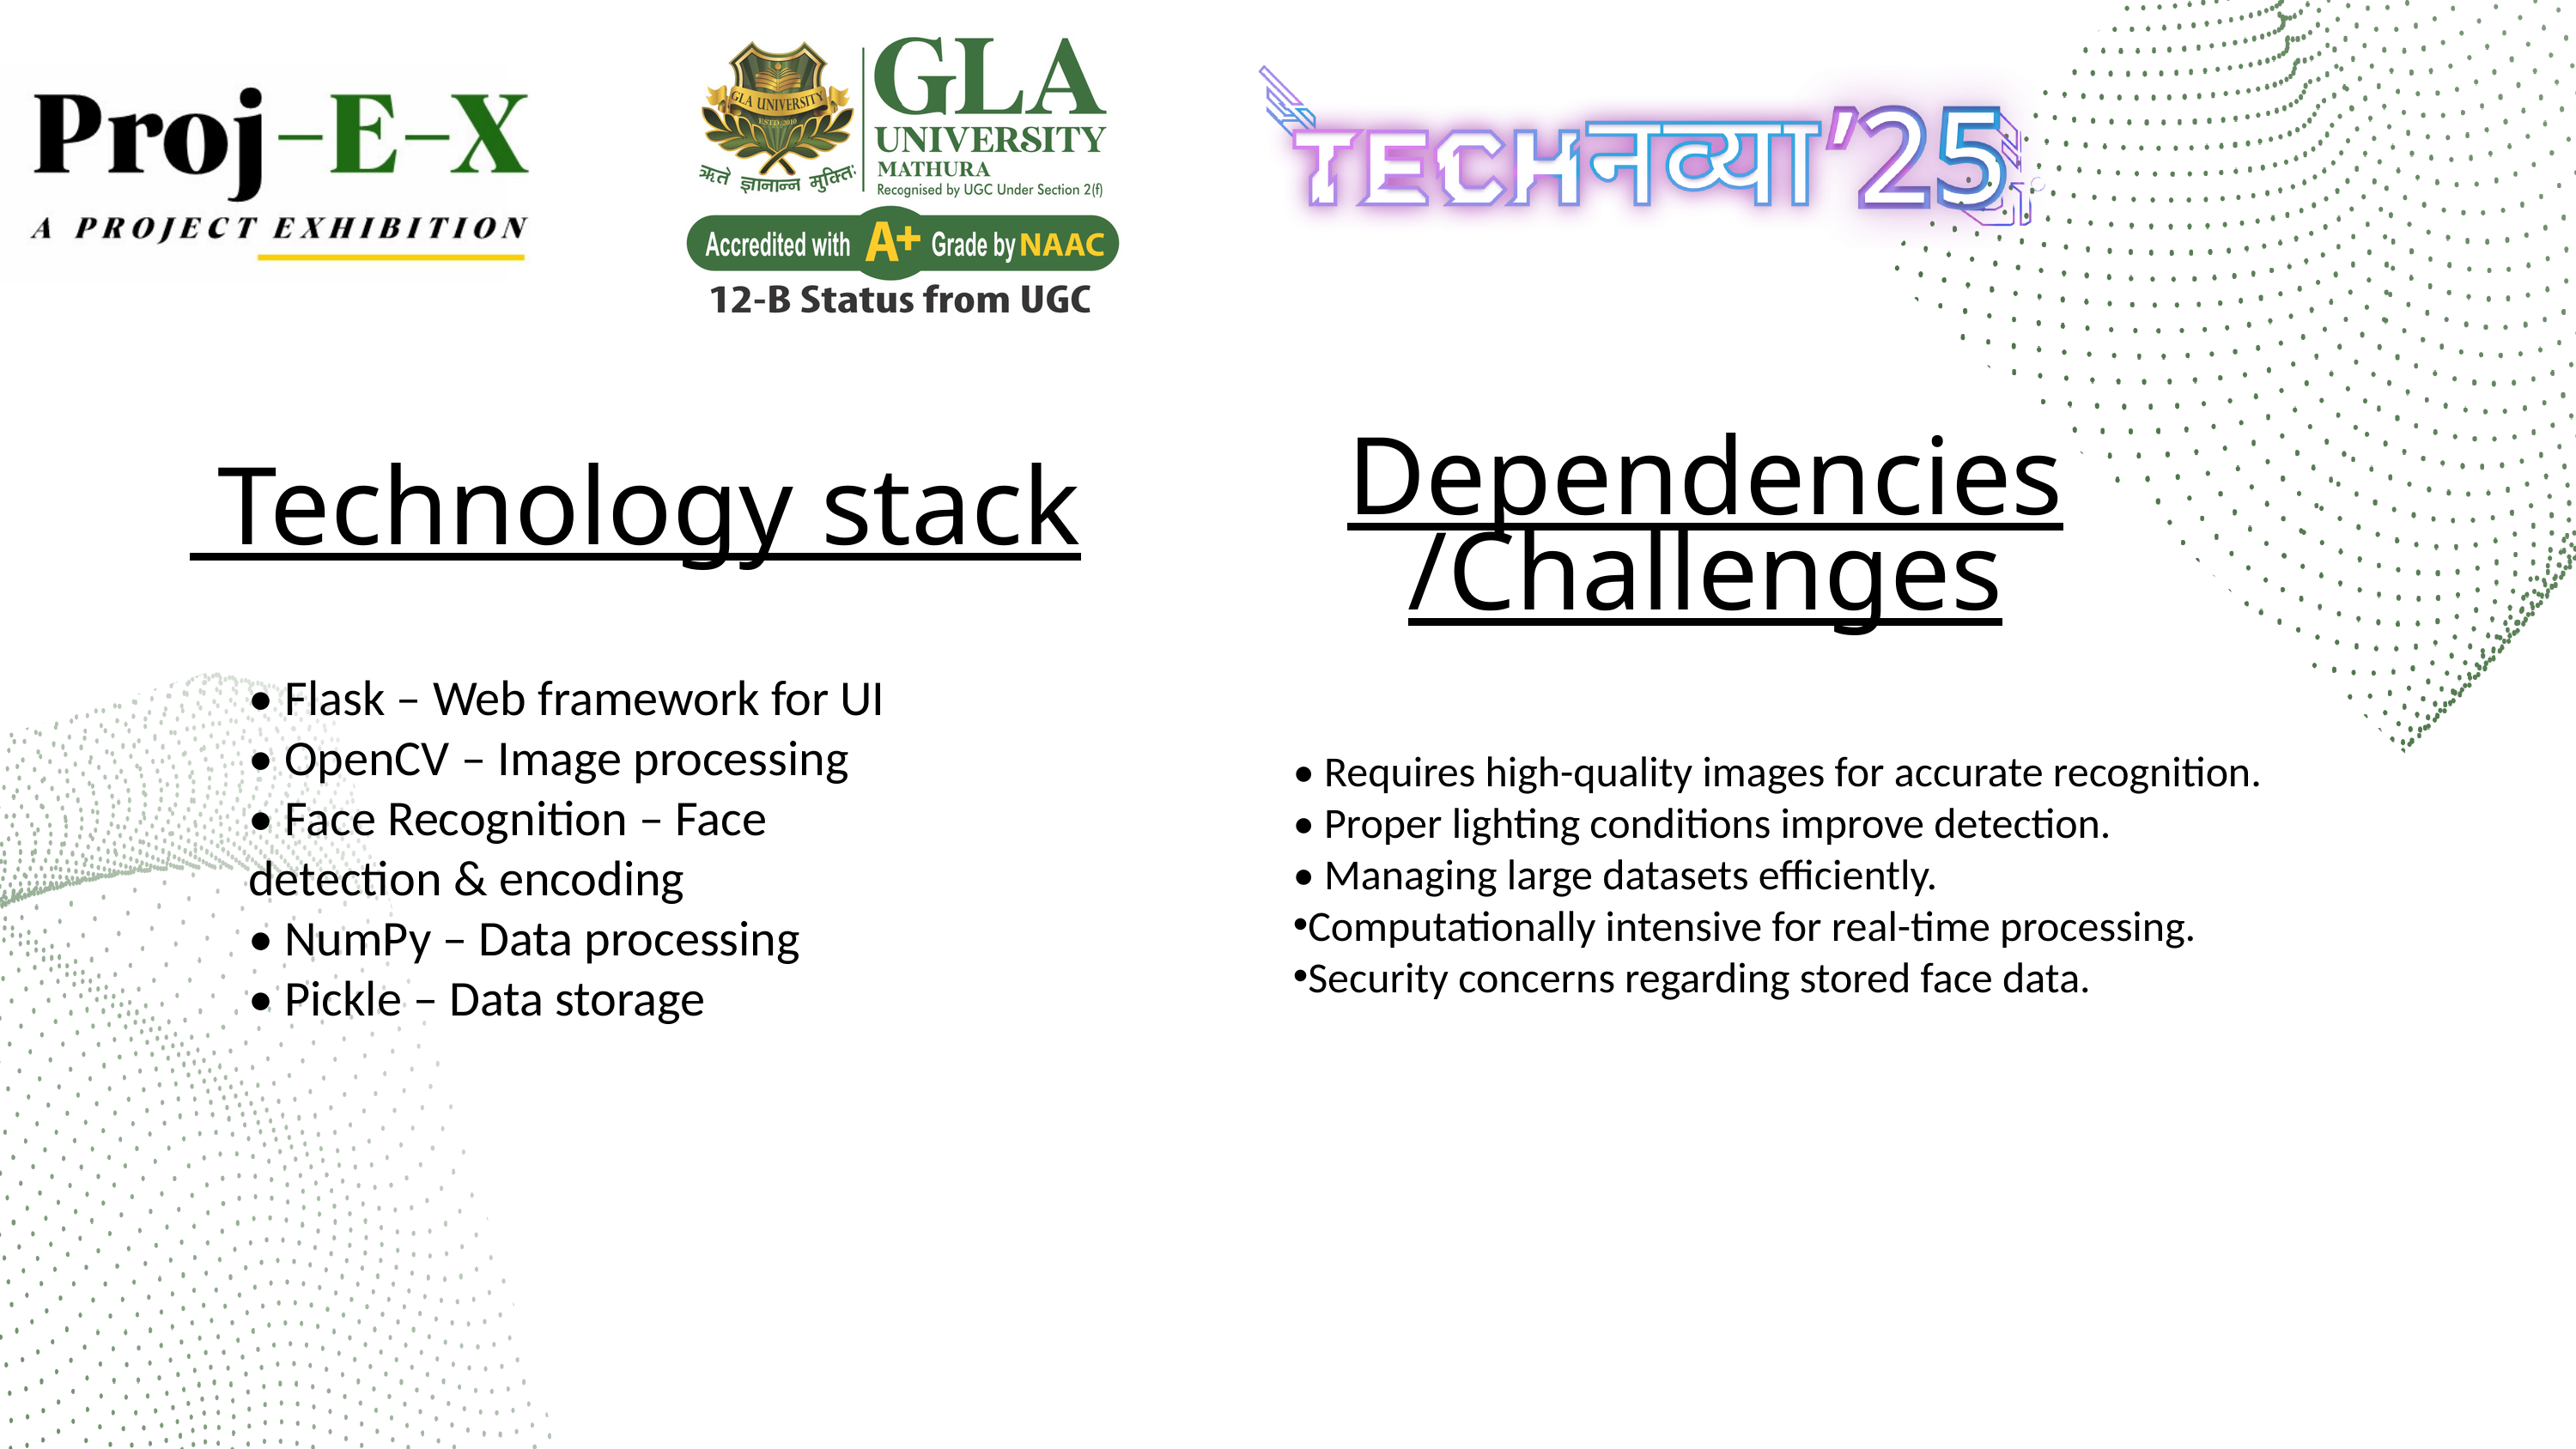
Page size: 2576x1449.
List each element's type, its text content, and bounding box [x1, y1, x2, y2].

text_box Dependencies /Challenges [1258, 434, 2153, 638]
text_box [683, 33, 1121, 317]
text_box • Flask – Web framework for UI • OpenCV – Image processing • Face Recognition – Face detection & encoding • NumPy – Data processing • Pickle – Data storage [248, 665, 913, 1087]
text_box [0, 65, 547, 284]
text_box Technology stack [14, 464, 1258, 573]
text_box • Requires high-quality images for accurate recognition. • Proper lighting conditions improve detection. • Managing large datasets efficiently. Computationally intensive for real-time processing. Security concerns regarding stored face data. [1292, 743, 2372, 1208]
text_box [1880, 0, 2576, 848]
text_box [1258, 65, 2048, 249]
text_box [0, 640, 559, 1449]
